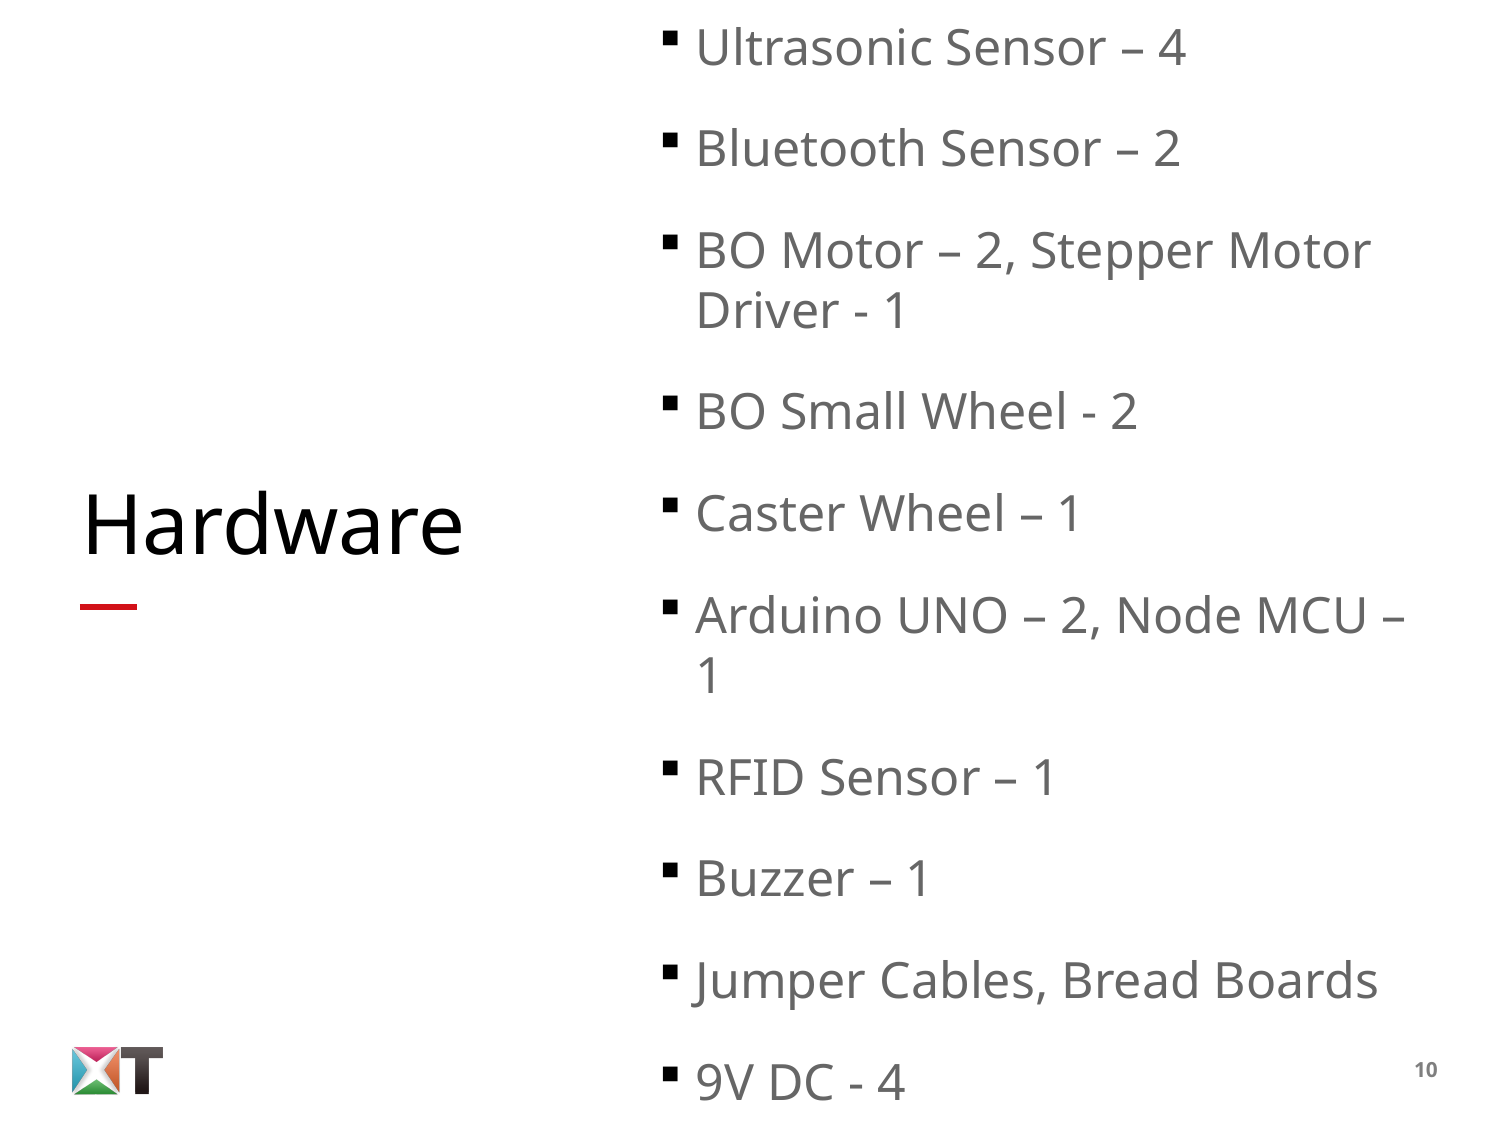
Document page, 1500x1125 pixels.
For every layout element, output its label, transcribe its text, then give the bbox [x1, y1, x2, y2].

picture [70, 1044, 165, 1097]
title Hardware [81, 502, 575, 573]
list Ultrasonic Sensor – 4 Bluetooth Sensor – 2 BO Motor – 2, Stepper Motor Driver - 1 BO Small Wheel - 2 Caster Wheel – 1 Arduino UNO – 2, Node MCU – 1 RFID Sensor – 1 Buzzer – 1 Jumper Cables, Bread Boards 9V DC - 4 [658, 0, 1448, 1125]
